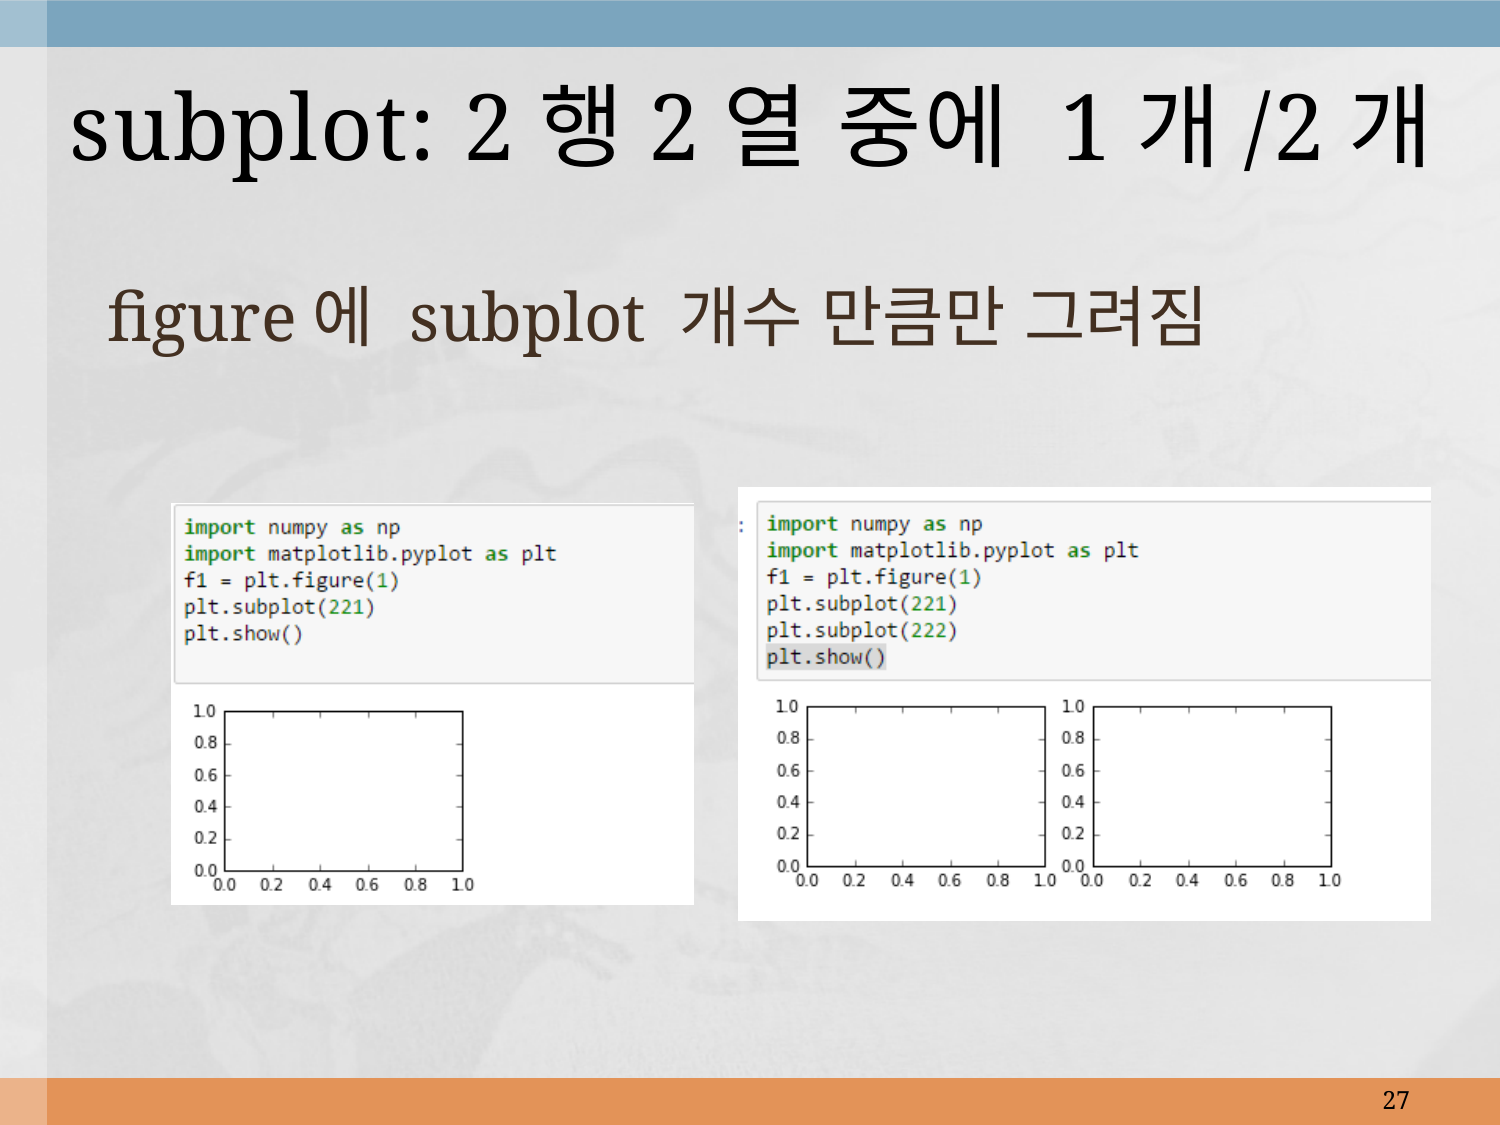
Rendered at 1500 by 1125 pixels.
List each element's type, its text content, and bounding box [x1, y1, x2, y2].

picture [171, 503, 694, 905]
picture [738, 487, 1431, 921]
list figure에 subplot 개수 만큼만 그려짐 [75, 267, 1425, 539]
slide_number 27 [1074, 1078, 1425, 1125]
title subplot: 2행2열 중에 1개/2개 [49, 46, 1454, 202]
